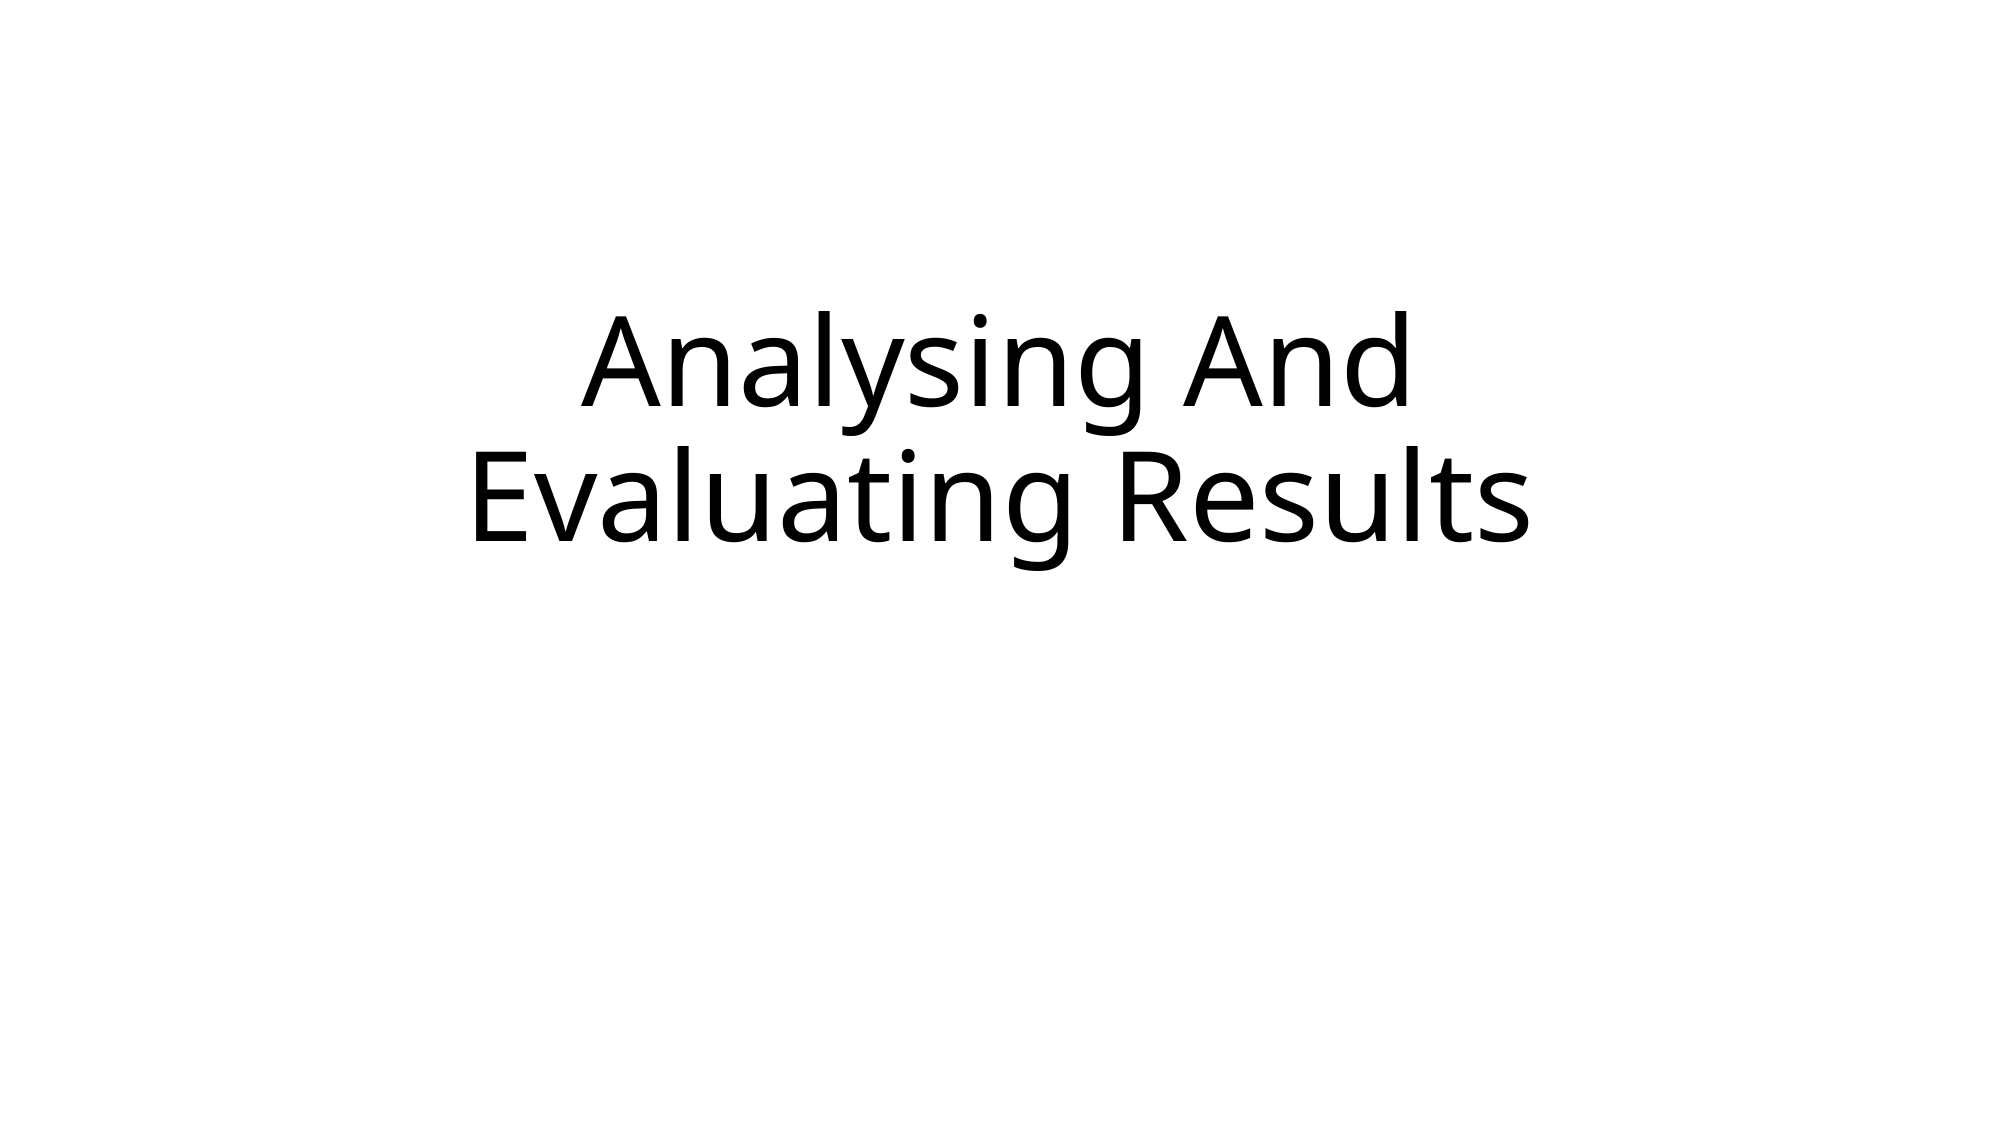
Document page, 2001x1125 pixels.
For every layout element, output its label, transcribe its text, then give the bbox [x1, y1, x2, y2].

title Analysing And Evaluating Results [249, 184, 1750, 576]
